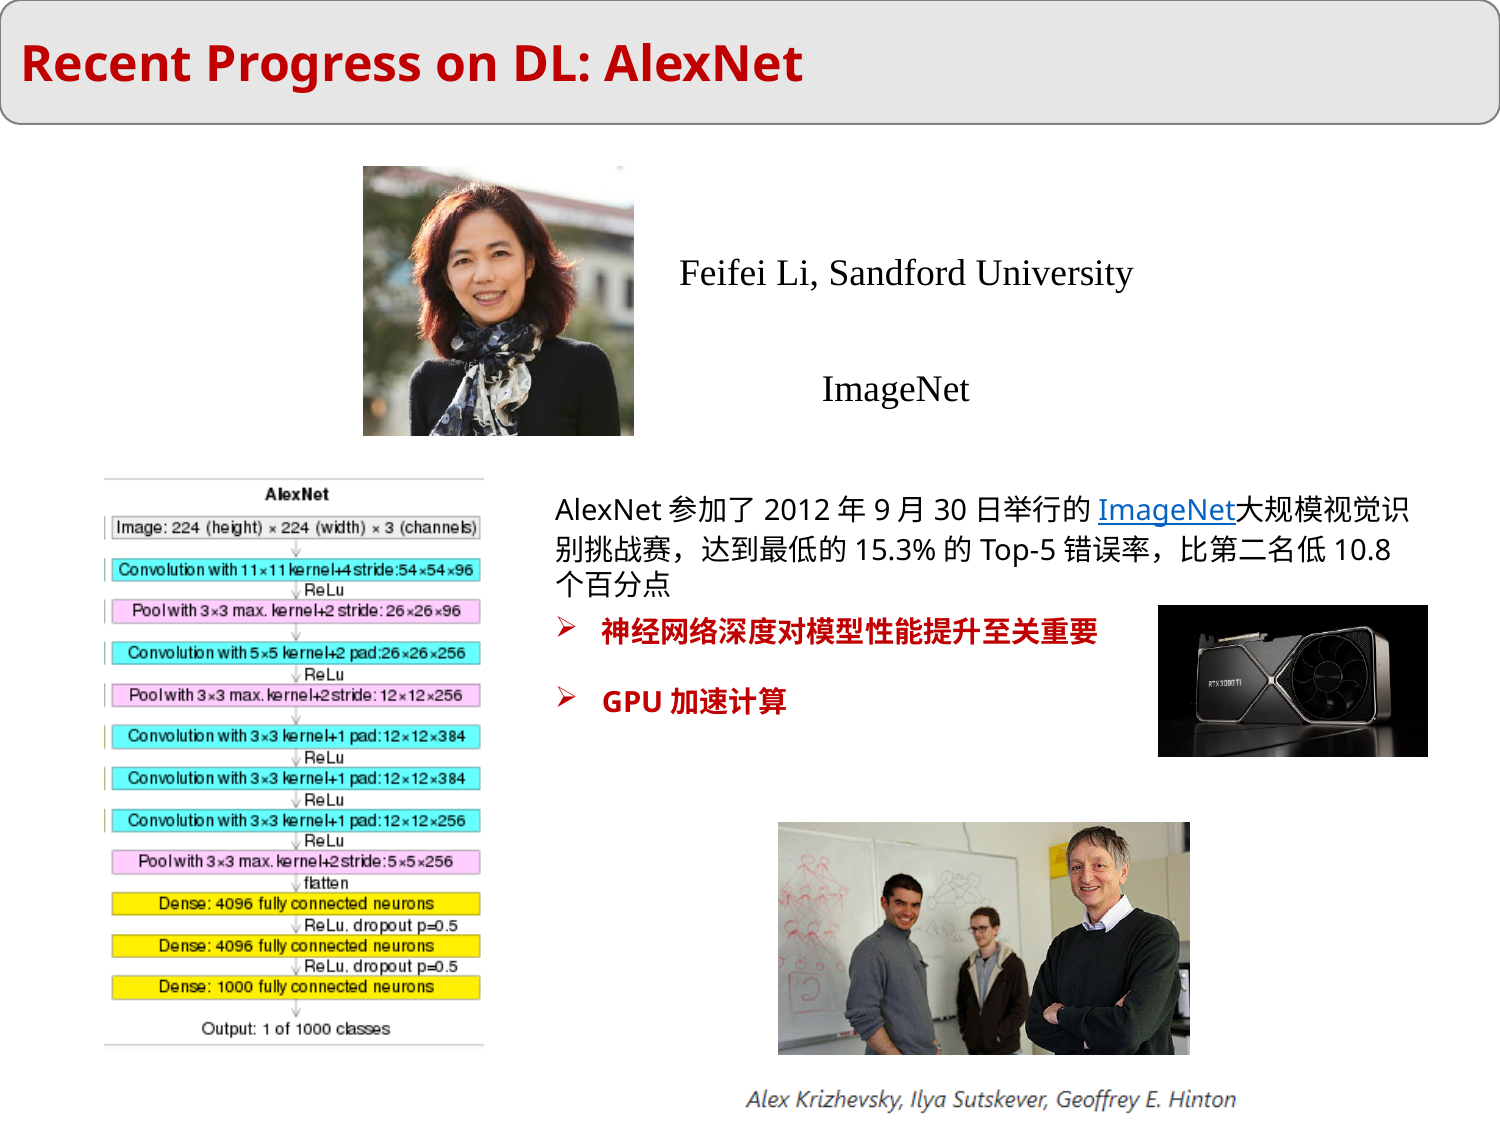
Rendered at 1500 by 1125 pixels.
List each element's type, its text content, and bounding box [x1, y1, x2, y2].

picture [718, 1073, 1250, 1122]
picture [363, 166, 634, 436]
text_box Recent Progress on DL: AlexNet [0, 0, 1500, 125]
text_box Feifei Li, Sandford University [664, 240, 1397, 301]
picture [104, 477, 484, 1049]
text_box AlexNet参加了2012年9月30日举行的ImageNet大规模视觉识别挑战赛，达到最低的15.3%的Top-5错误率，比第二名低10.8个百分点 [540, 483, 1428, 605]
text_box 神经网络深度对模型性能提升至关重要 GPU加速计算 [540, 605, 1158, 726]
picture [778, 822, 1190, 1055]
picture [1158, 605, 1428, 757]
text_box ImageNet [778, 356, 1013, 417]
